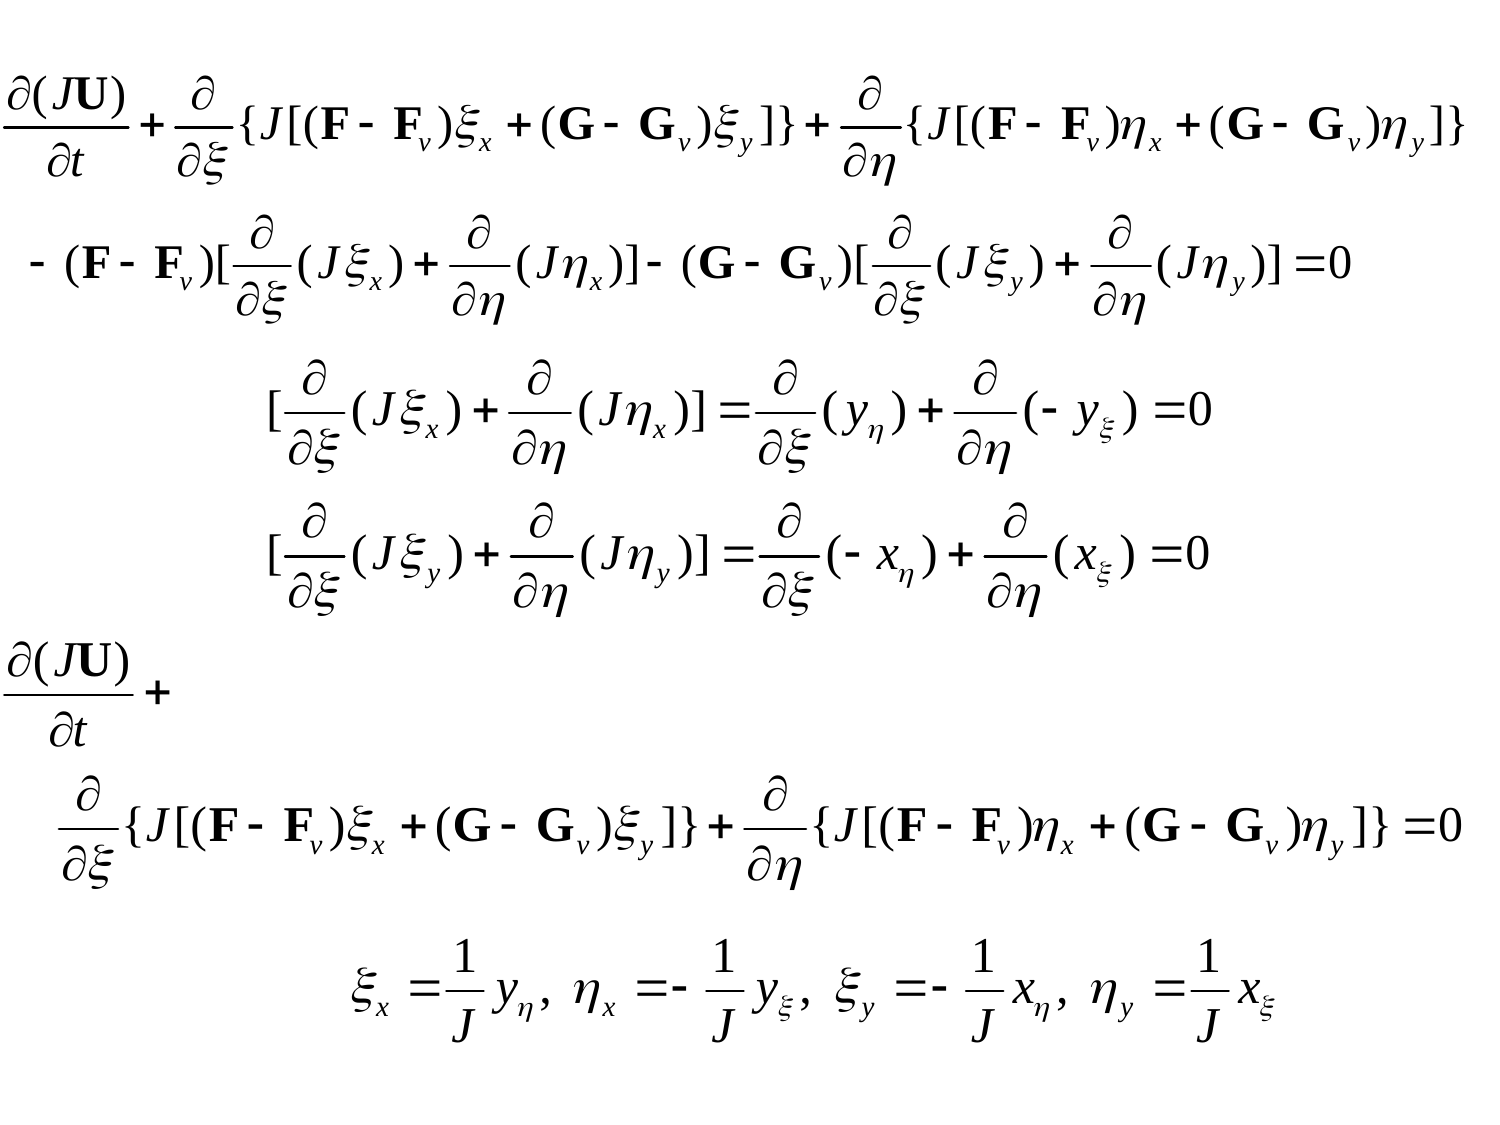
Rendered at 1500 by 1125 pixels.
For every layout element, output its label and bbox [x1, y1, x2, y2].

text_box [348, 928, 1282, 1048]
text_box [265, 349, 1217, 625]
text_box [0, 66, 1471, 333]
text_box [0, 633, 1467, 896]
